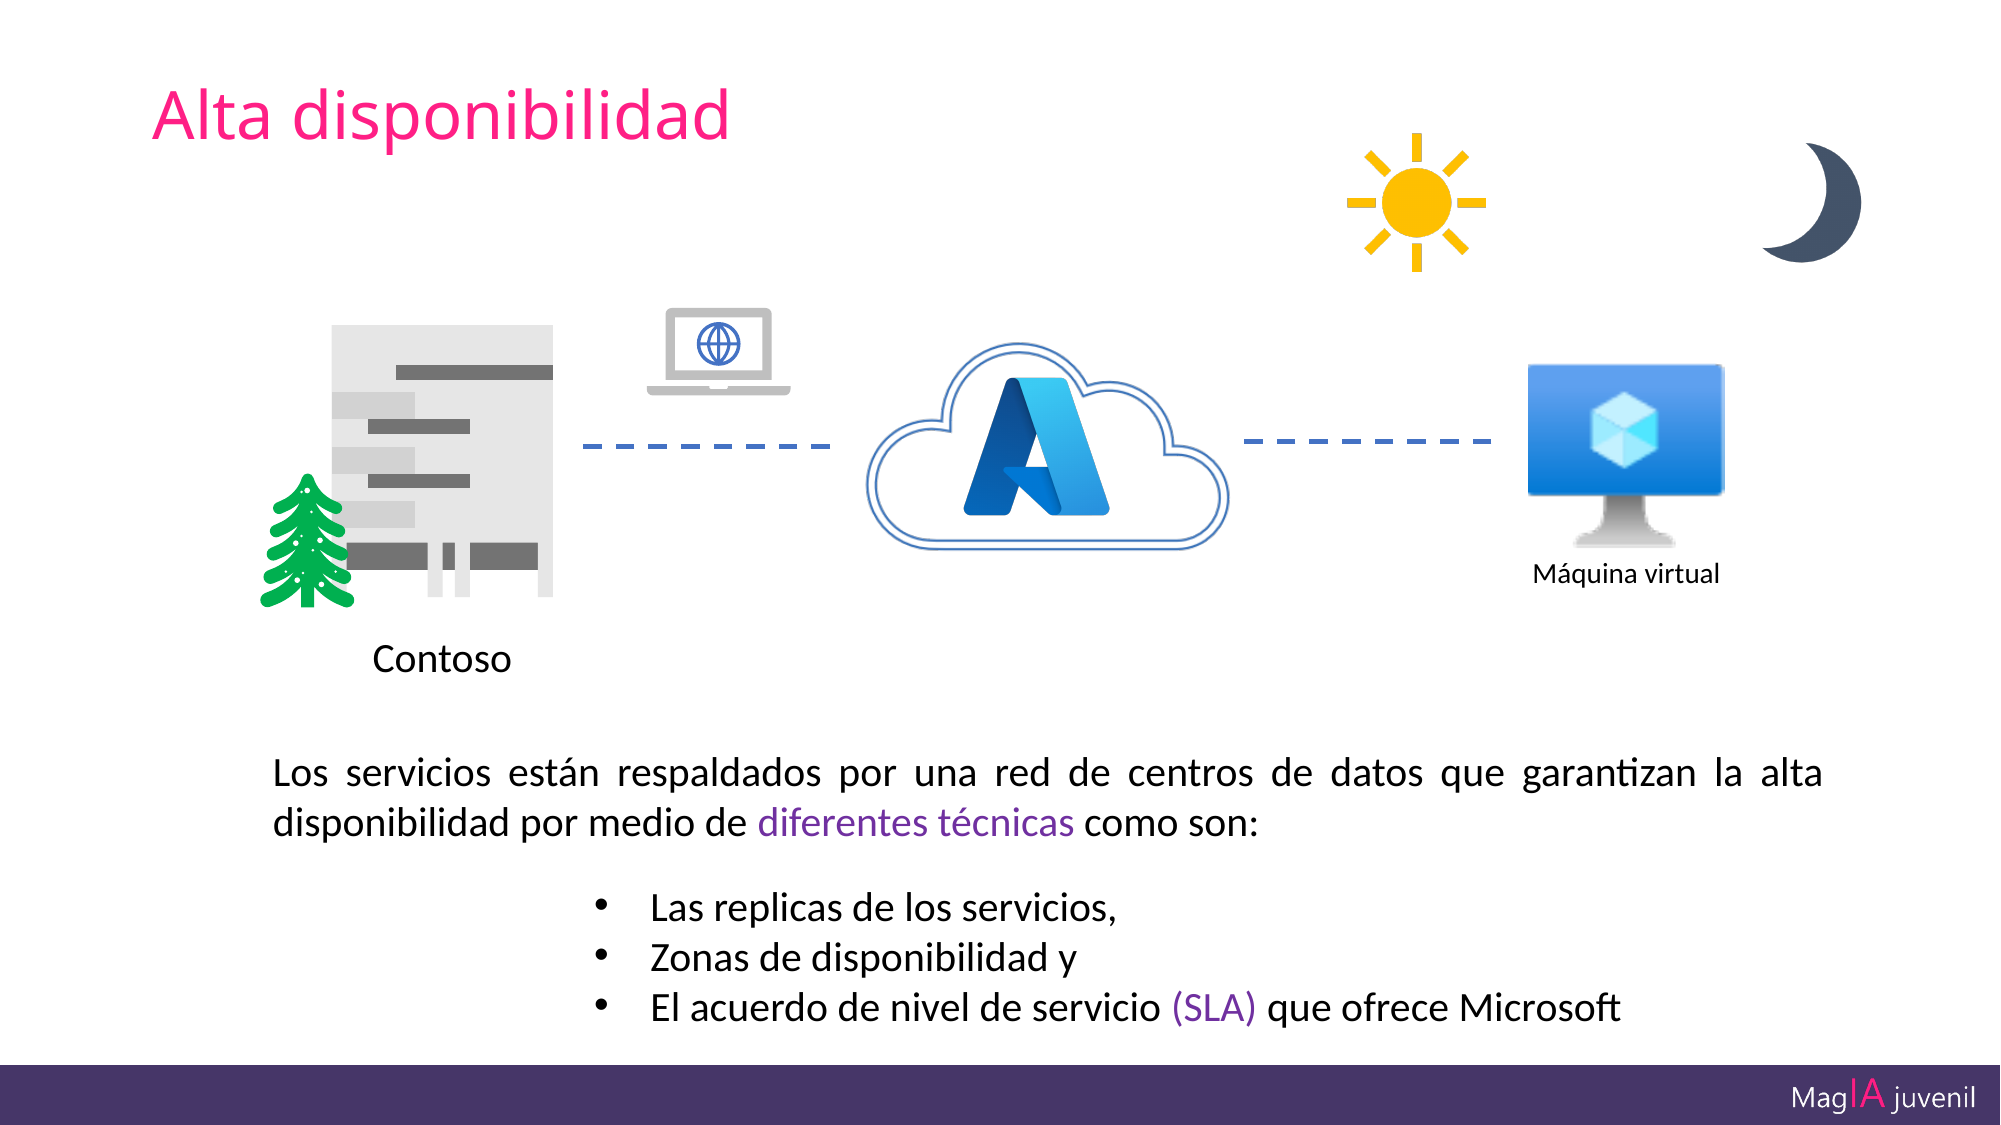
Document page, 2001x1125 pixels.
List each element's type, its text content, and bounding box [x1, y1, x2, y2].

picture [1736, 127, 1887, 278]
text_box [331, 325, 553, 598]
picture [1787, 1068, 1977, 1123]
picture [1528, 363, 1725, 560]
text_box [643, 276, 794, 427]
picture [1341, 127, 1492, 278]
picture [843, 327, 1254, 575]
text_box Contoso [357, 623, 528, 689]
text_box Máquina virtual [1517, 547, 1736, 598]
text_box Los servicios están respaldados por una red de centros de datos que garantizan la alta disponibilidad por medio de diferentes técnicas como son: [257, 736, 1840, 852]
title Alta disponibilidad [137, 59, 1863, 177]
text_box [217, 450, 397, 631]
text_box Las replicas de los servicios, Zonas de disponibilidad y El acuerdo de nivel de servicio (SLA) que ofrece Microsoft [579, 871, 1682, 1037]
